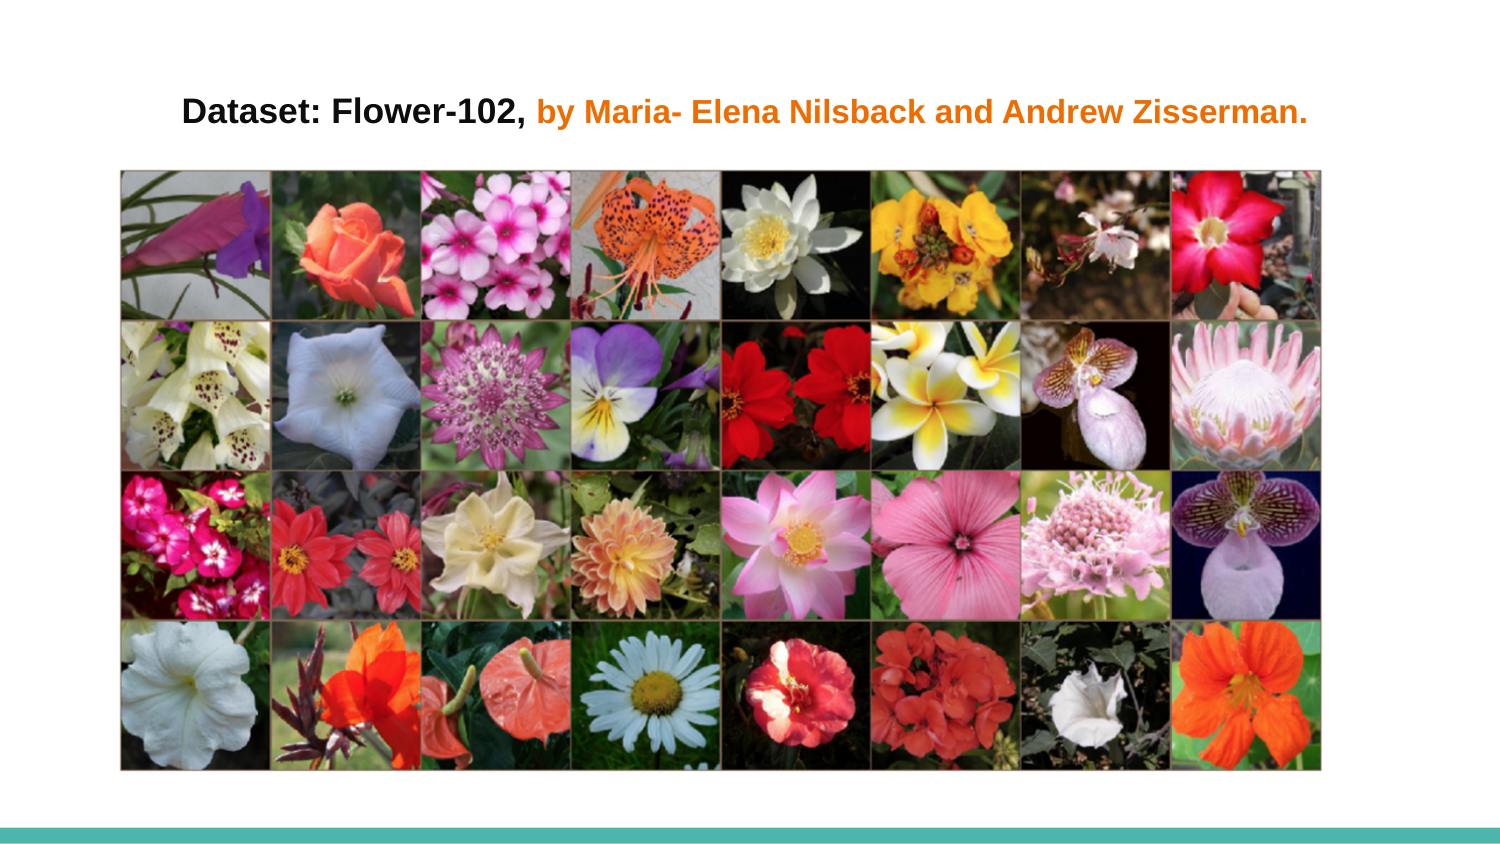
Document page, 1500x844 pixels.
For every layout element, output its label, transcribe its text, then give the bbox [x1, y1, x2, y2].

title Dataset: Flower-102, by Maria- Elena Nilsback and Andrew Zisserman. [51, 72, 1449, 189]
picture [116, 167, 1326, 773]
